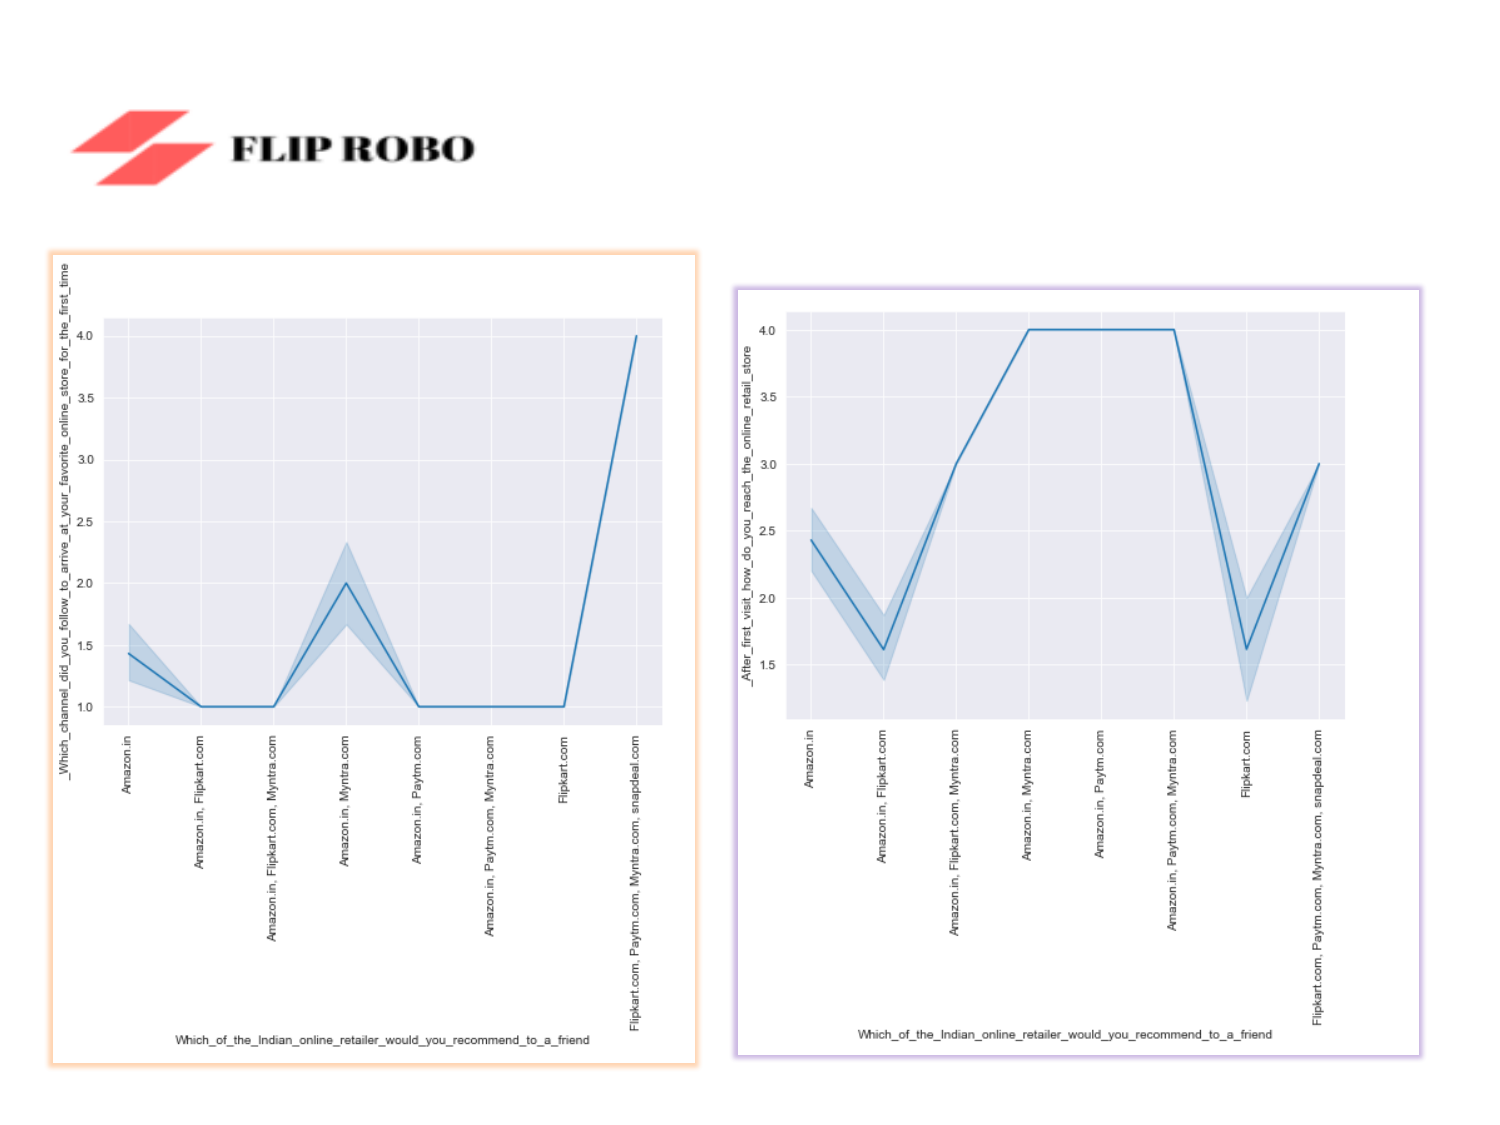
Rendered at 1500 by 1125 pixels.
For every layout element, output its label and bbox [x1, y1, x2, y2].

picture [52, 89, 514, 215]
picture [52, 255, 695, 1064]
picture [737, 290, 1419, 1055]
